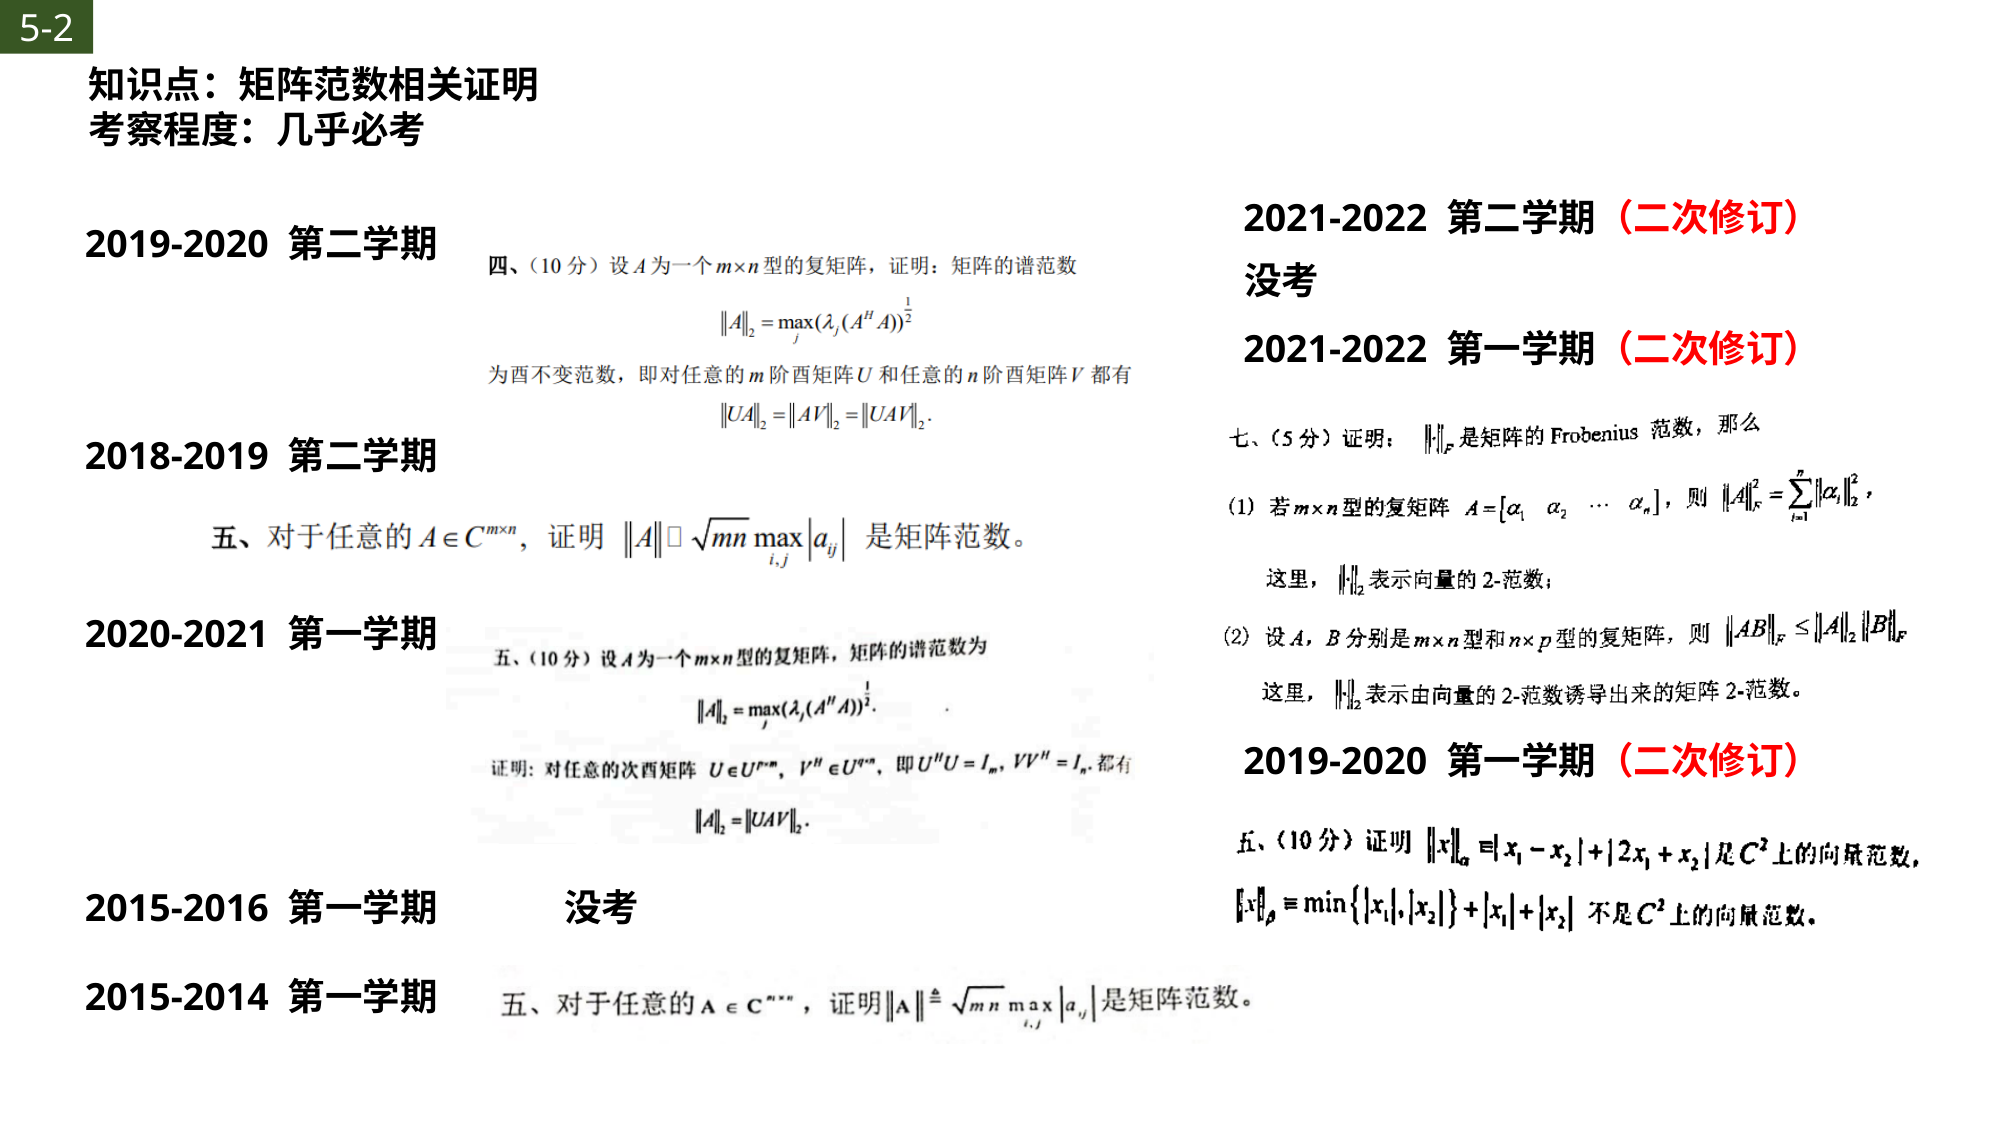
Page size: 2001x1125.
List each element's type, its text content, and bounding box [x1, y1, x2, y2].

text_box 知识点：矩阵范数相关证明 考察程度：几乎必考 [73, 53, 554, 159]
picture [1174, 395, 1935, 715]
picture [445, 627, 1154, 844]
picture [187, 505, 1073, 586]
text_box 2020-2021 第一学期 [70, 602, 453, 663]
text_box 5-2 [0, 0, 94, 55]
picture [1203, 786, 1987, 951]
text_box 2021-2022 第一学期（二次修订） [1228, 317, 1836, 378]
text_box 2021-2022 第二学期（二次修订） [1228, 187, 1836, 247]
text_box 2015-2016 第一学期 [70, 876, 453, 937]
text_box 2018-2019 第二学期 [70, 424, 453, 485]
picture [486, 965, 1274, 1044]
text_box 没考 [1229, 250, 1335, 310]
text_box 2019-2020 第一学期（二次修订） [1228, 729, 1836, 786]
text_box 2015-2014 第一学期 [70, 965, 453, 1025]
text_box 2019-2020 第二学期 [70, 212, 453, 273]
picture [473, 233, 1154, 446]
text_box 没考 [549, 876, 655, 937]
